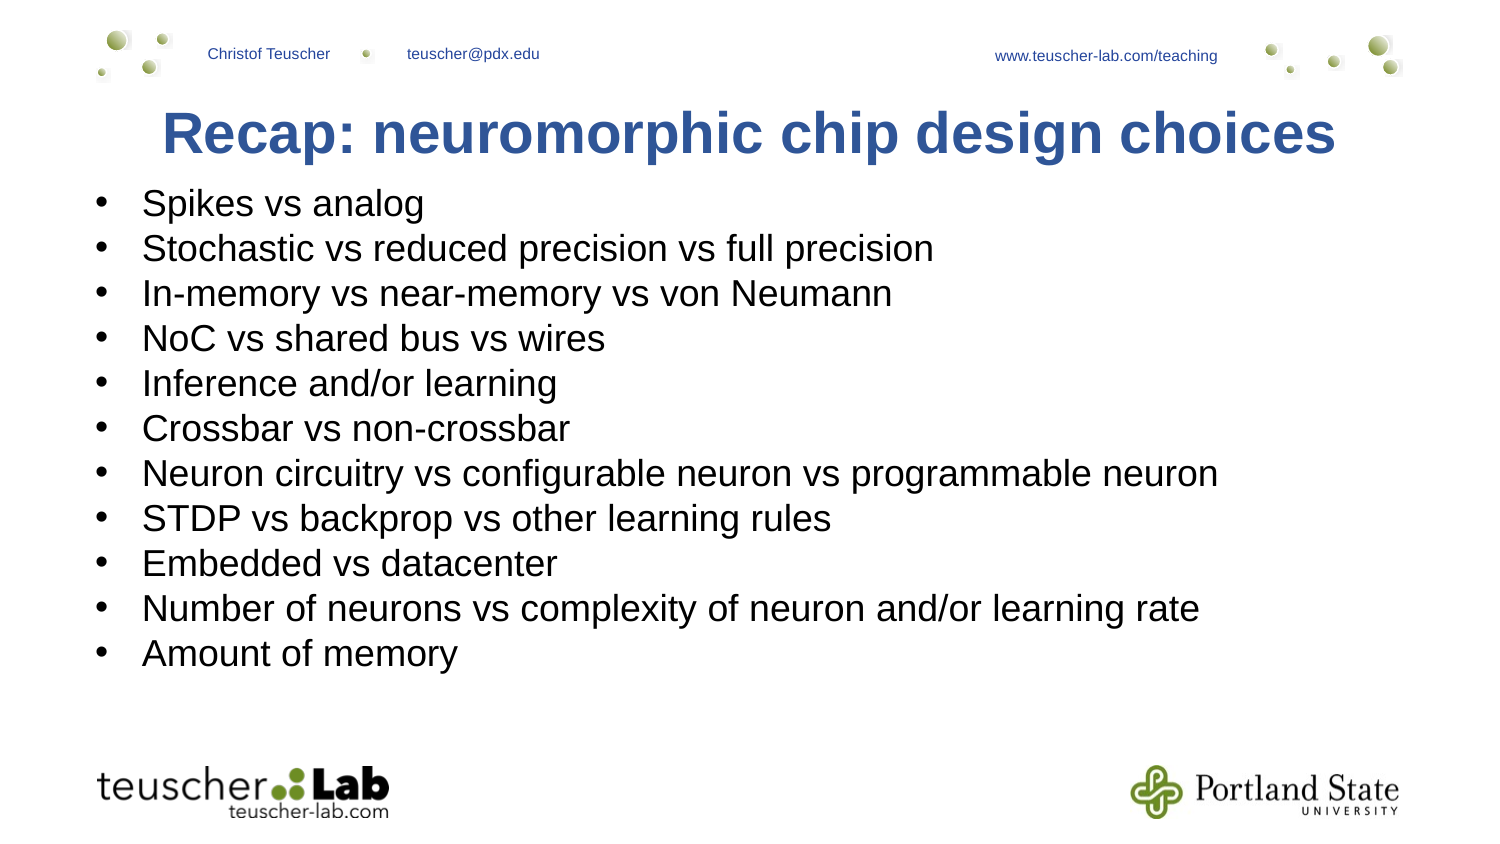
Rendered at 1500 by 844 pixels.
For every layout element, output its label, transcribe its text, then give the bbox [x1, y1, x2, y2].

text_box Recap: neuromorphic chip design choices [0, 96, 1500, 172]
picture [97, 772, 389, 818]
text_box Spikes vs analog Stochastic vs reduced precision vs full precision In-memory vs near-memory vs von Neumann NoC vs shared bus vs wires Inference and/or learning Crossbar vs non-crossbar Neuron circuitry vs configurable neuron vs programmable neuron STDP vs backprop vs other learning rules Embedded vs datacenter Number of neurons vs complexity of neuron and/or learning rate Amount of memory [80, 171, 1405, 772]
picture [1130, 772, 1399, 819]
